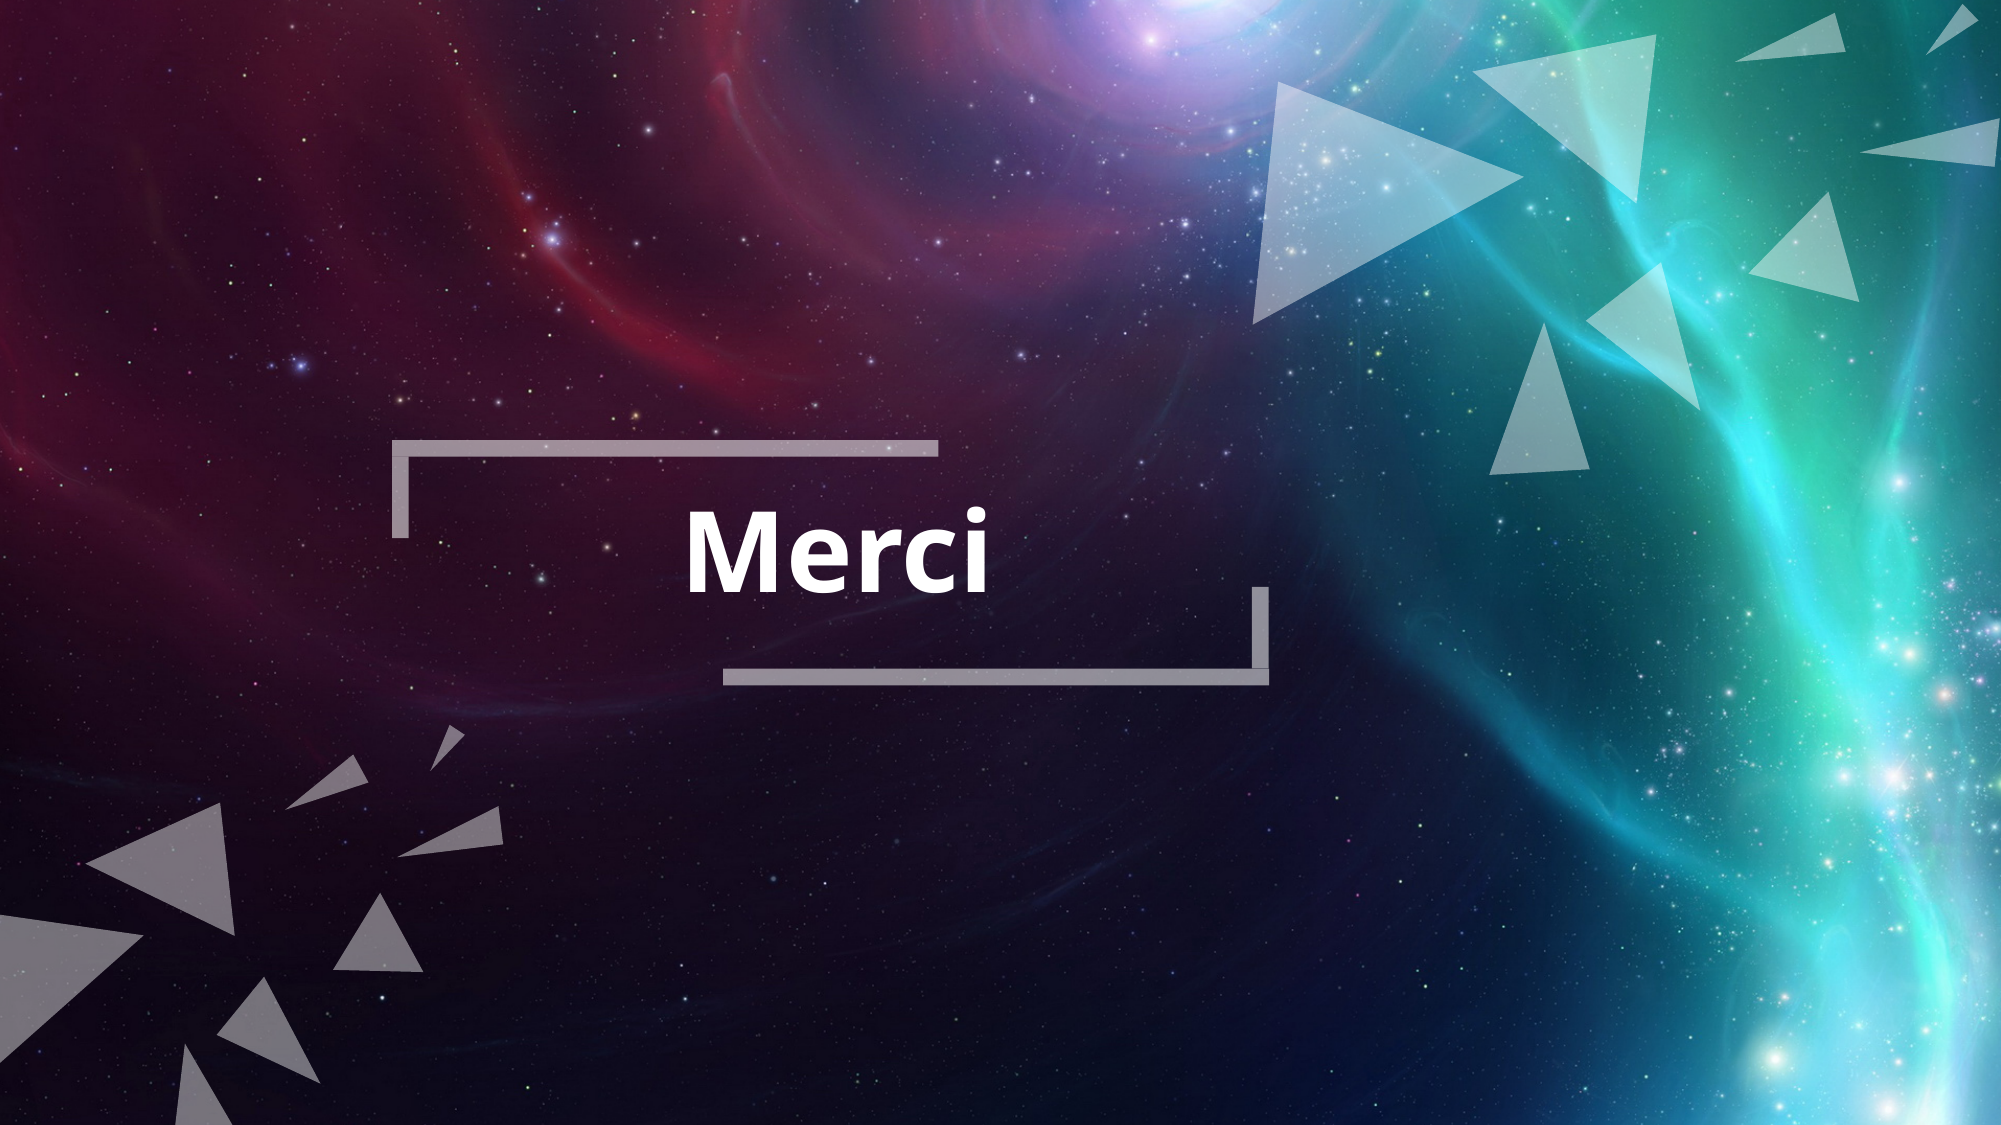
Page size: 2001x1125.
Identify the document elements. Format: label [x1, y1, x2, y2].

text_box [723, 586, 1270, 678]
text_box [392, 448, 939, 539]
text_box [1264, 22, 1998, 488]
picture [0, 0, 2001, 1125]
text_box [0, 792, 529, 1125]
